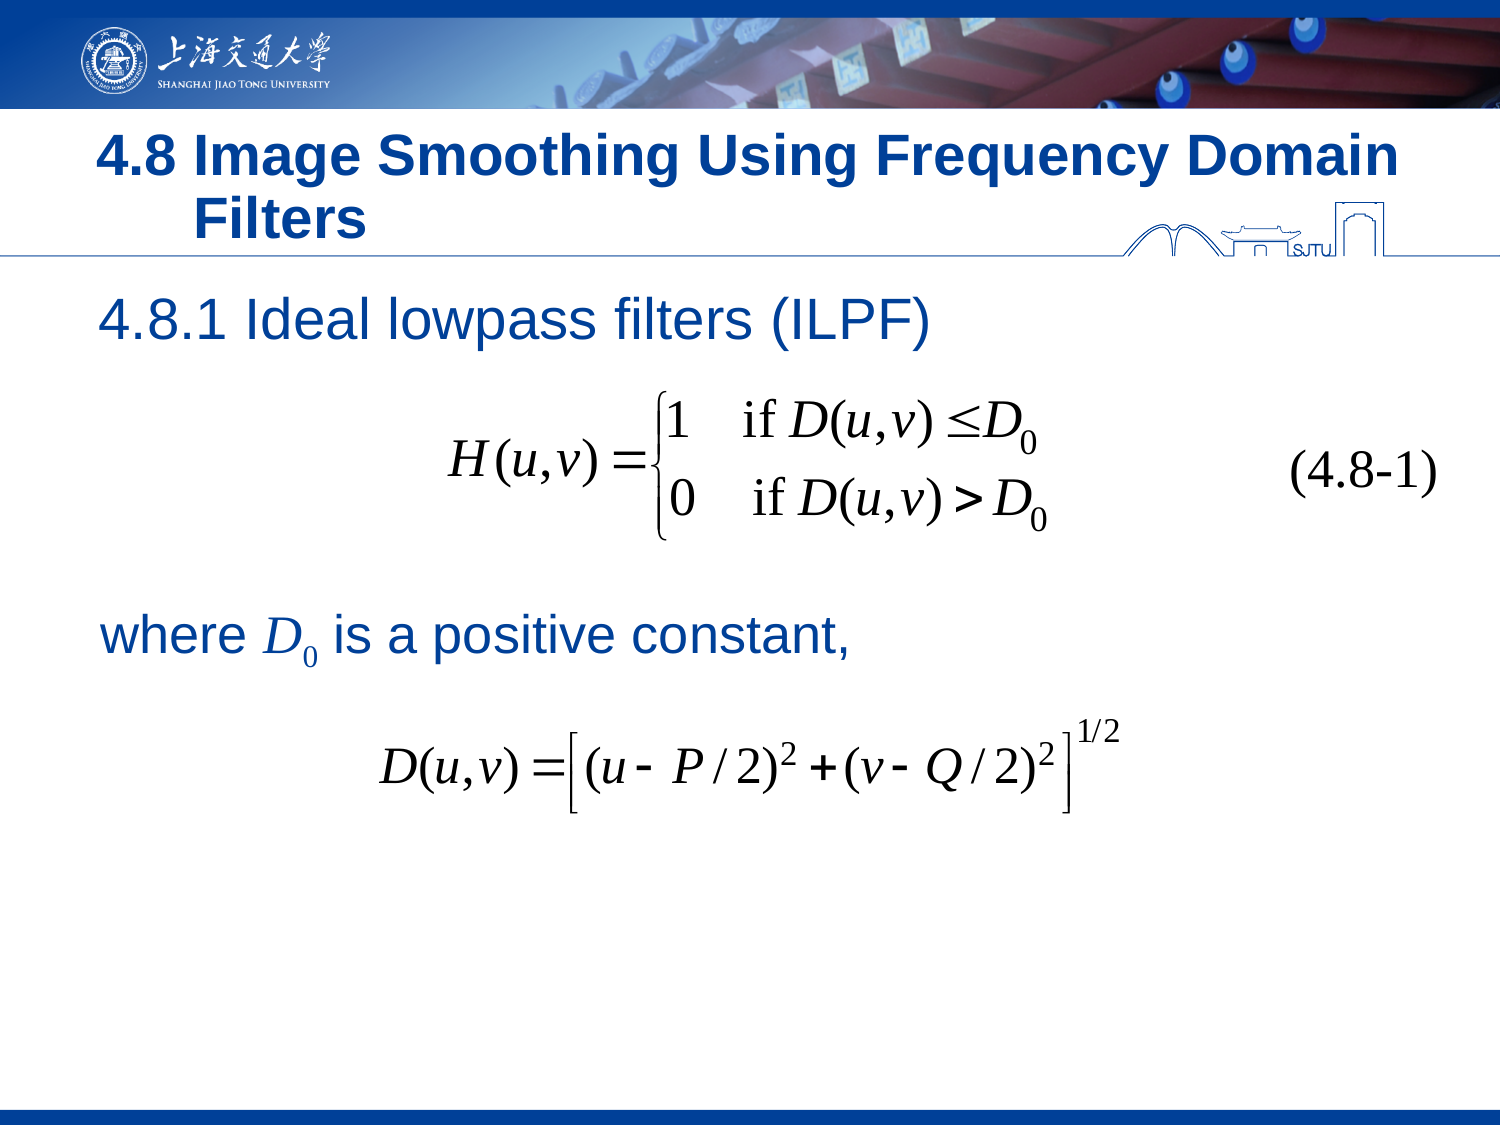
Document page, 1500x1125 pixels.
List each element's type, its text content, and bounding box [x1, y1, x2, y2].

text_box 4.8.1 Ideal lowpass filters (ILPF) [83, 273, 948, 359]
picture [0, 18, 1500, 109]
title 4.8 Image Smoothing Using Frequency Domain Filters [81, 122, 1455, 254]
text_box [371, 710, 1129, 823]
text_box (4.8-1) [1274, 425, 1454, 506]
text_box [440, 382, 1060, 550]
text_box where D0 is a positive constant, [85, 591, 868, 681]
